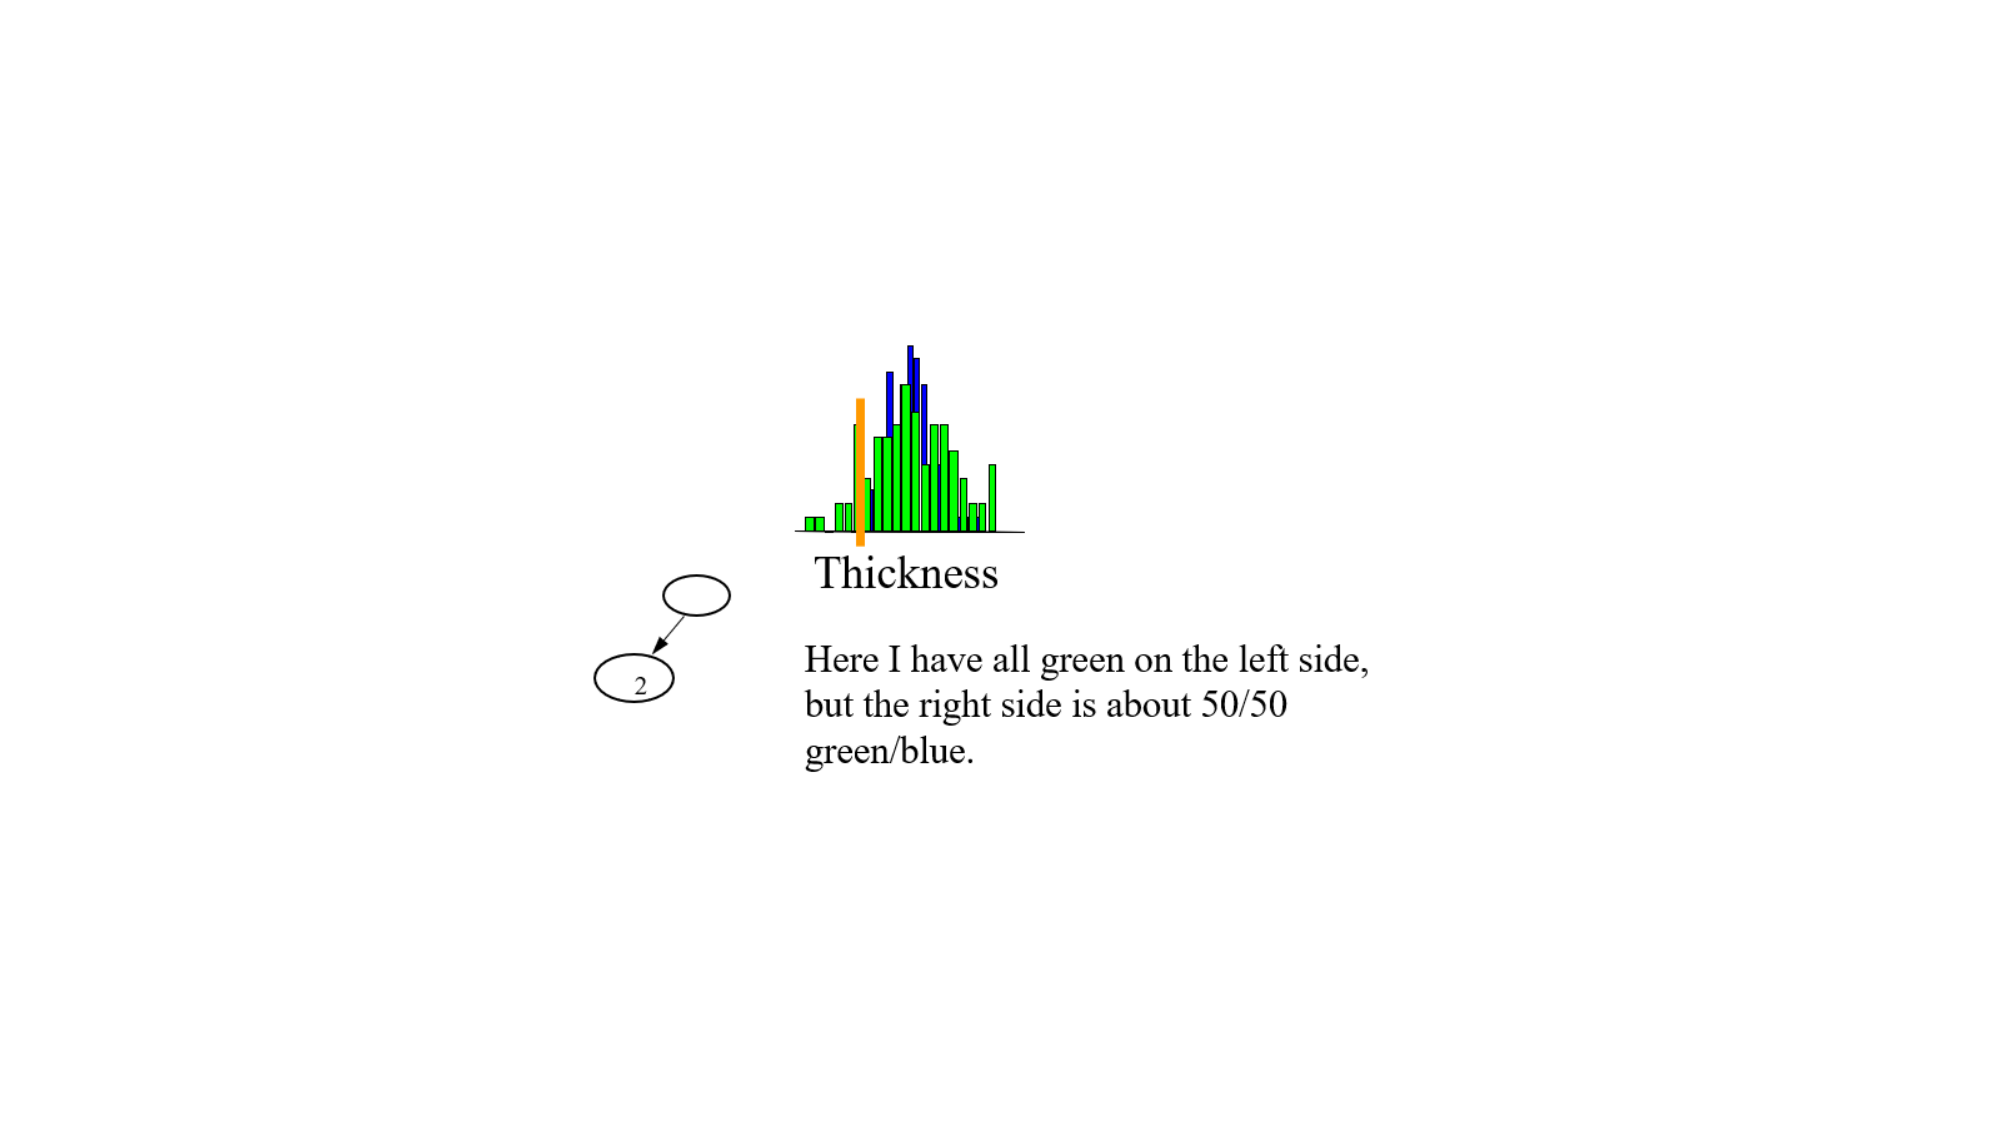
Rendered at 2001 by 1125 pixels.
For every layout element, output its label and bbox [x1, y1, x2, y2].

picture [321, 54, 1679, 1071]
